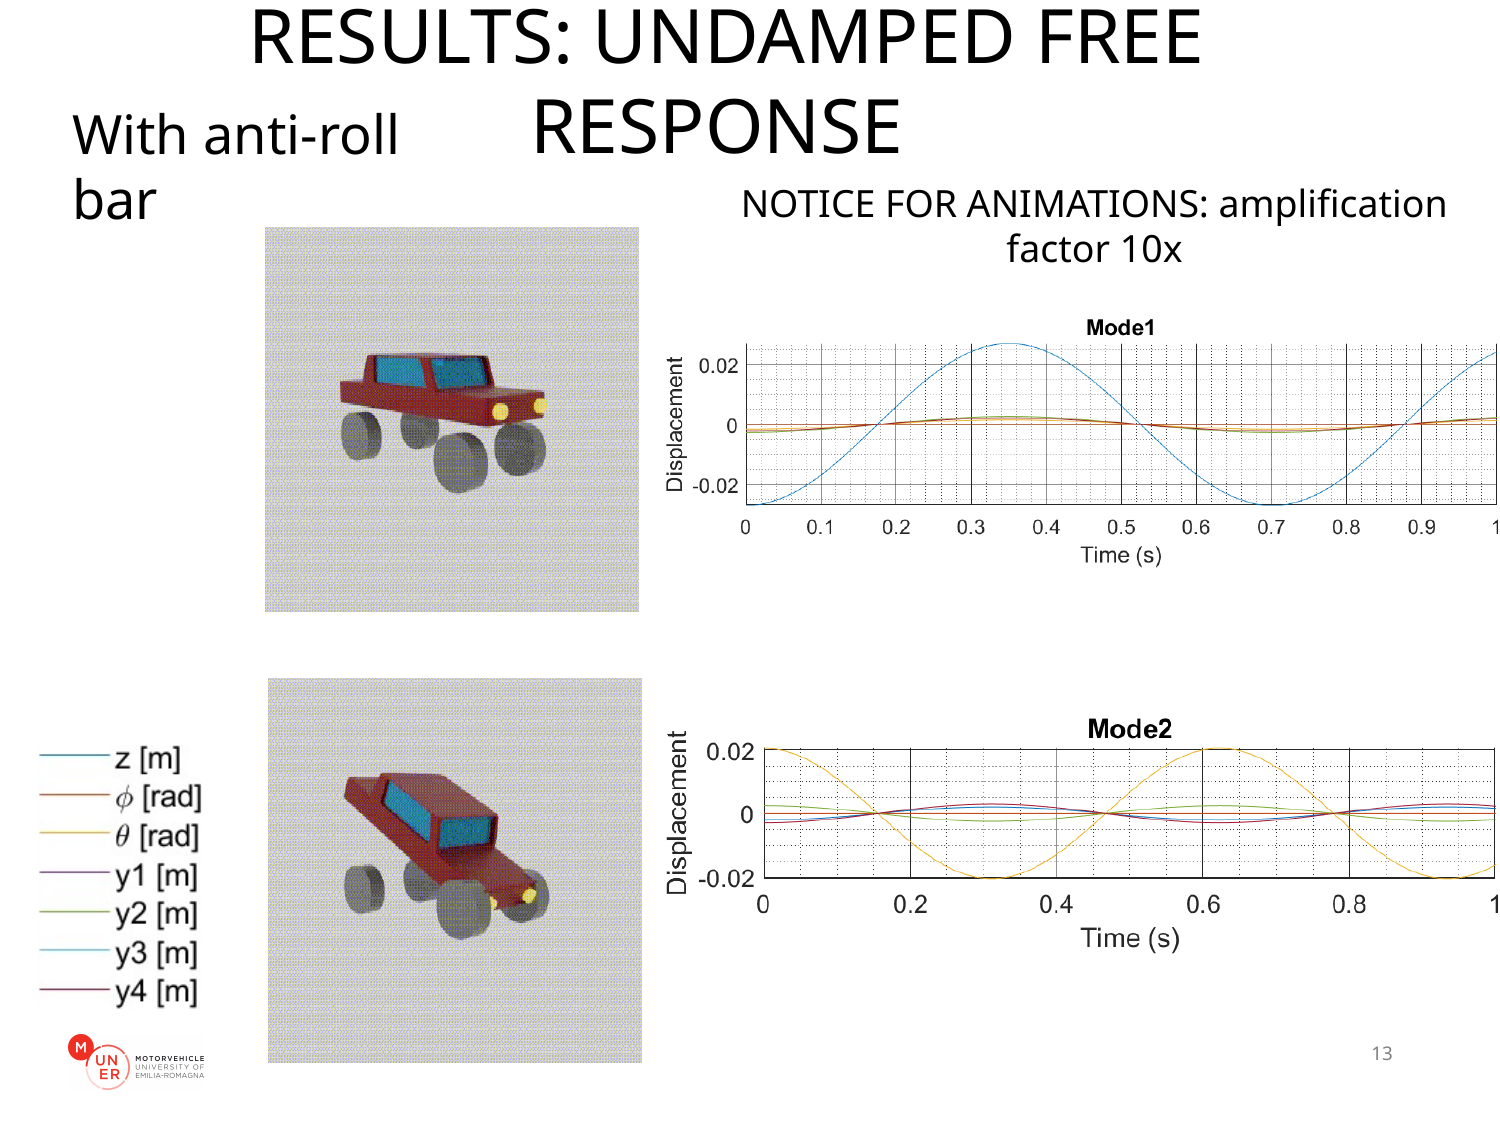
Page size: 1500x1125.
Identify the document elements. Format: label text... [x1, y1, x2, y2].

slide_number 13 [1356, 1034, 1425, 1095]
picture [265, 227, 639, 612]
picture [68, 1034, 204, 1090]
picture [664, 317, 1500, 570]
picture [664, 715, 1500, 956]
picture [268, 678, 642, 1063]
text_box NOTICE FOR ANIMATIONS: amplification factor 10x [676, 172, 1500, 317]
list With anti-roll bar [57, 138, 474, 192]
picture [38, 744, 204, 1010]
title RESULTS: UNDAMPED FREE RESPONSE [107, 36, 1346, 121]
